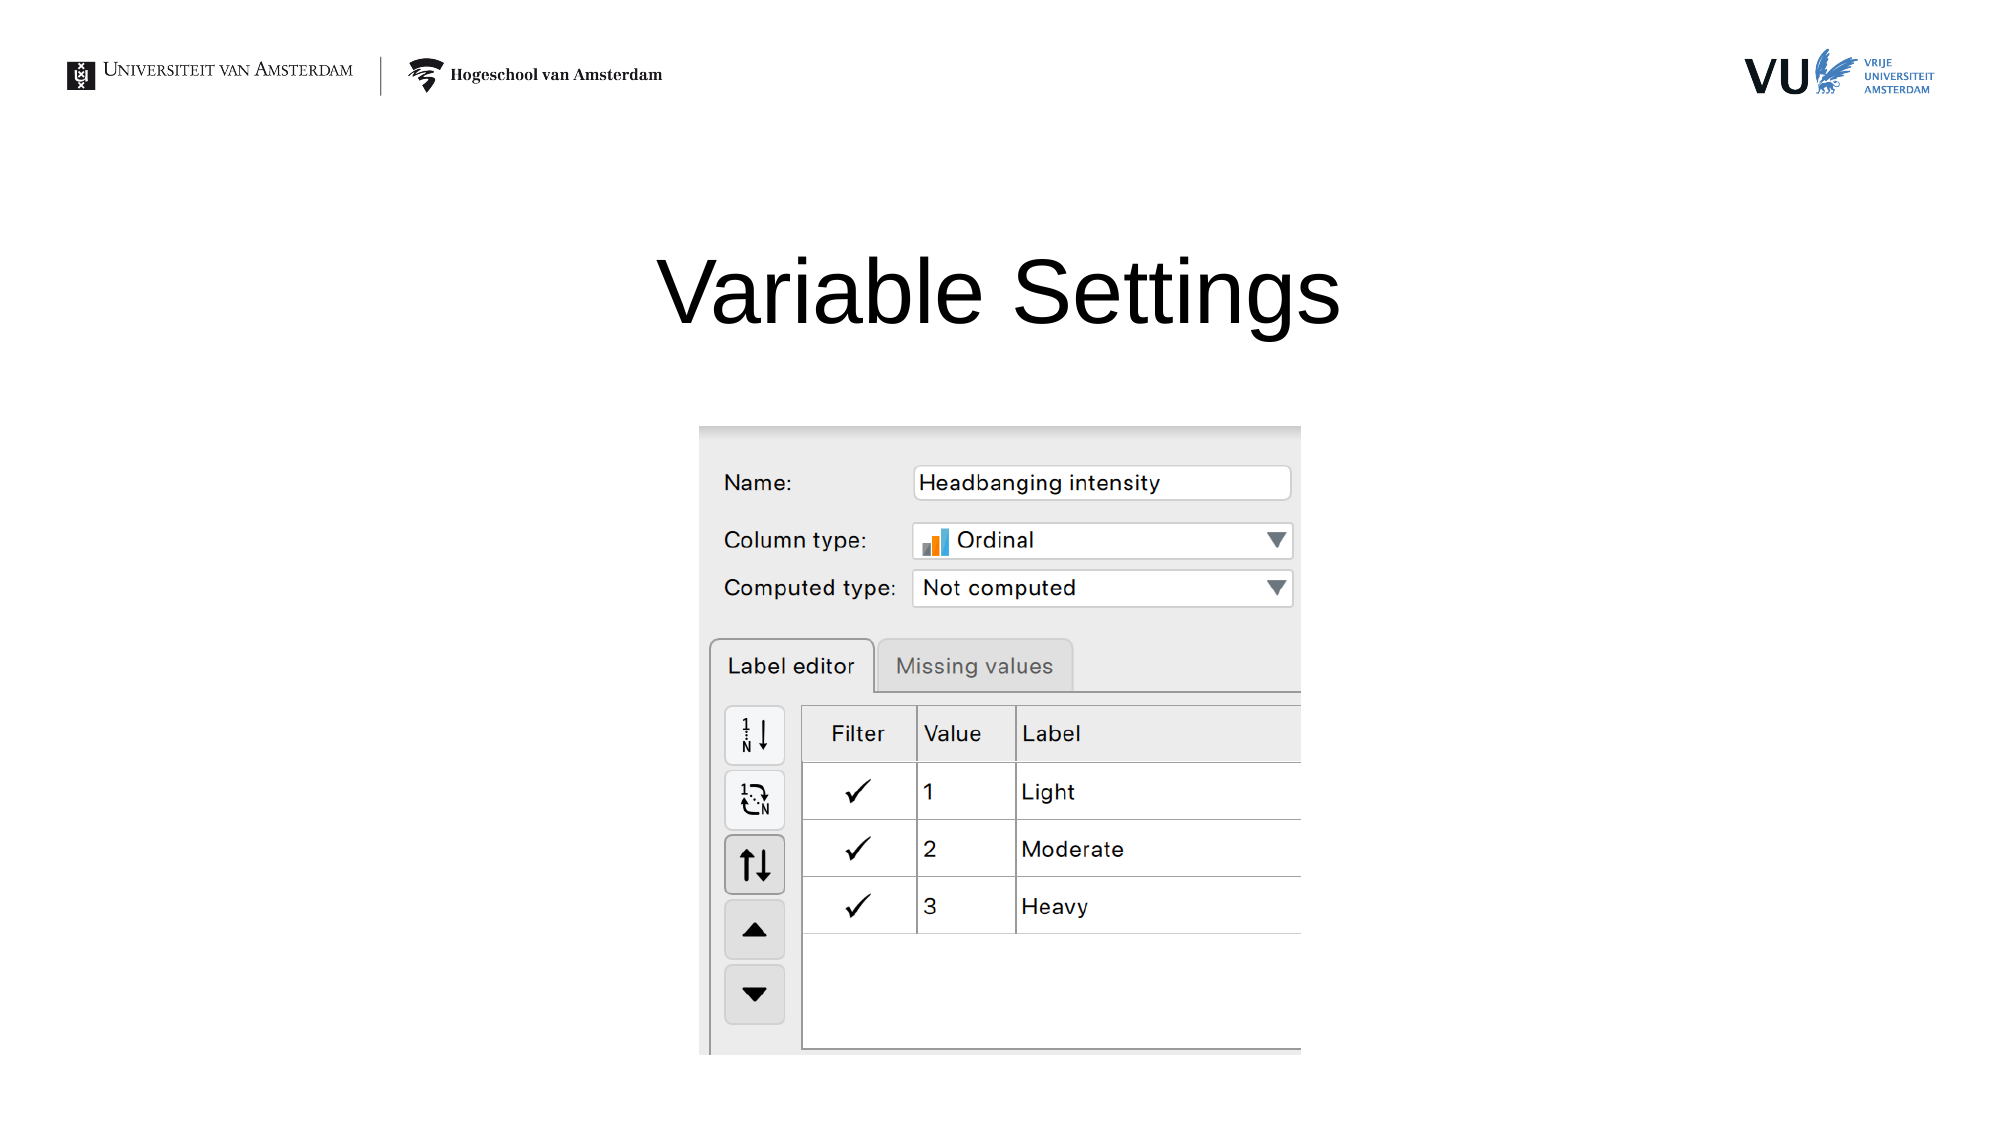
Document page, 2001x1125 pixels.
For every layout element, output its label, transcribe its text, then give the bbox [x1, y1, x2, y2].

picture [1, 0, 1999, 96]
picture [699, 425, 1301, 1056]
title Variable Settings [99, 224, 1900, 413]
